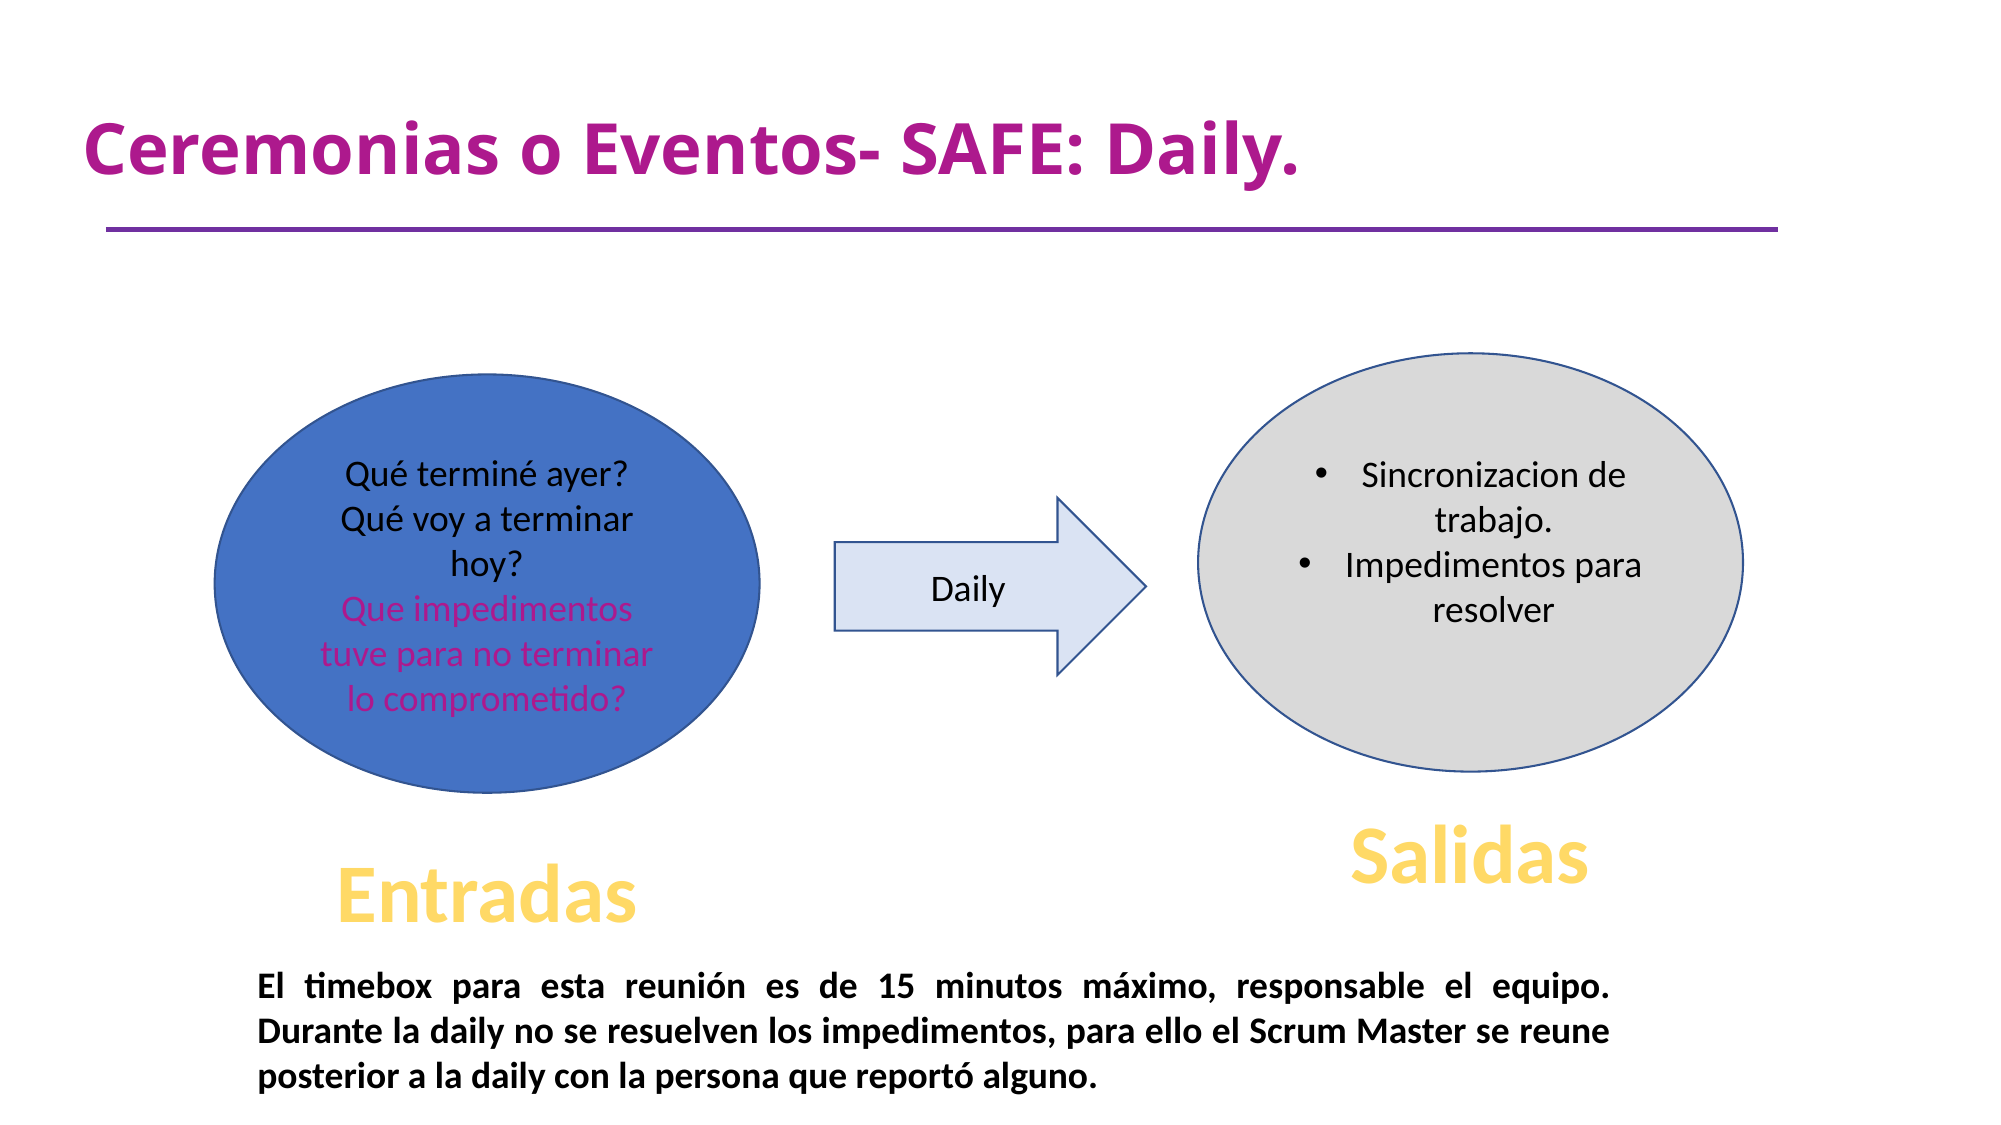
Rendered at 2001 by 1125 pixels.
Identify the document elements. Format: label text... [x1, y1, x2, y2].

text_box Ceremonias o Eventos- SAFE: Daily. [67, 105, 1817, 198]
text_box Salidas [1335, 792, 1606, 908]
text_box Daily [833, 495, 1148, 678]
text_box El timebox para esta reunión es de 15 minutos máximo, responsable el equipo. Durante la daily no se resuelven los impedimentos, para ello el Scrum Master se reune posterior a la daily con la persona que reportó alguno. [242, 953, 1627, 1125]
text_box Entradas [321, 831, 653, 947]
text_box Qué terminé ayer? Qué voy a terminar hoy? Que impedimentos tuve para no terminar lo comprometido? [213, 373, 761, 794]
title [137, 59, 1863, 278]
text_box Sincronizacion de trabajo. Impedimentos para resolver [1197, 352, 1745, 773]
